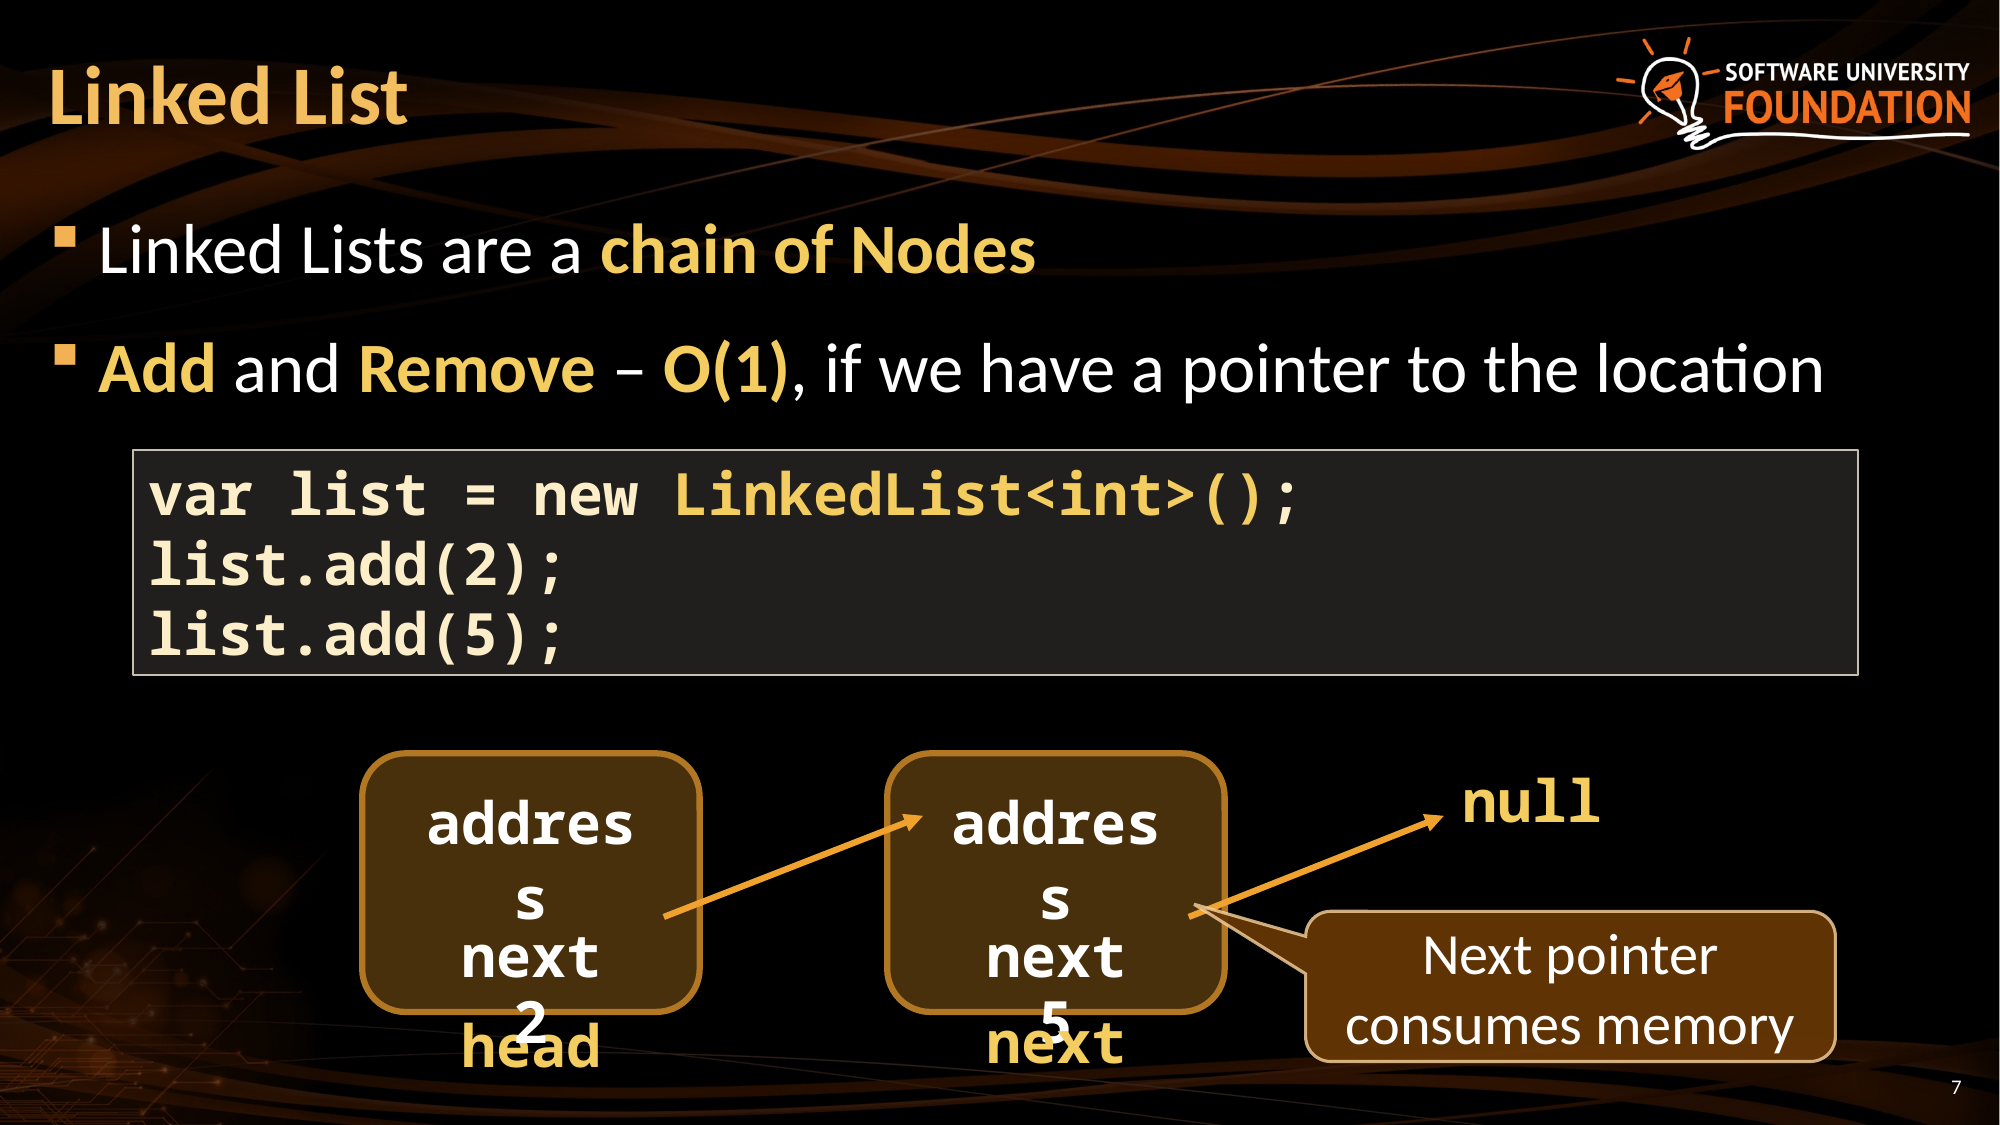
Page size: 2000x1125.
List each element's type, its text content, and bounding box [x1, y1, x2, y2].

picture [0, 0, 2000, 1125]
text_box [1188, 815, 1444, 884]
text_box var list = new LinkedList<int>(); list.add(2); list.add(5); [133, 450, 1859, 675]
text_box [887, 753, 1225, 1012]
title Linked List [30, 6, 1602, 189]
text_box Next pointer consumes memory [1225, 910, 1837, 1063]
text_box head [446, 1016, 616, 1087]
text_box next [971, 1012, 1141, 1083]
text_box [362, 753, 700, 1012]
list Linked Lists are a chain of Nodes Add and Remove – O(1), if we have a pointer to the location [31, 188, 1968, 1103]
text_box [663, 815, 924, 884]
text_box null [1447, 756, 1618, 842]
slide_number 7 [1897, 1070, 1968, 1103]
